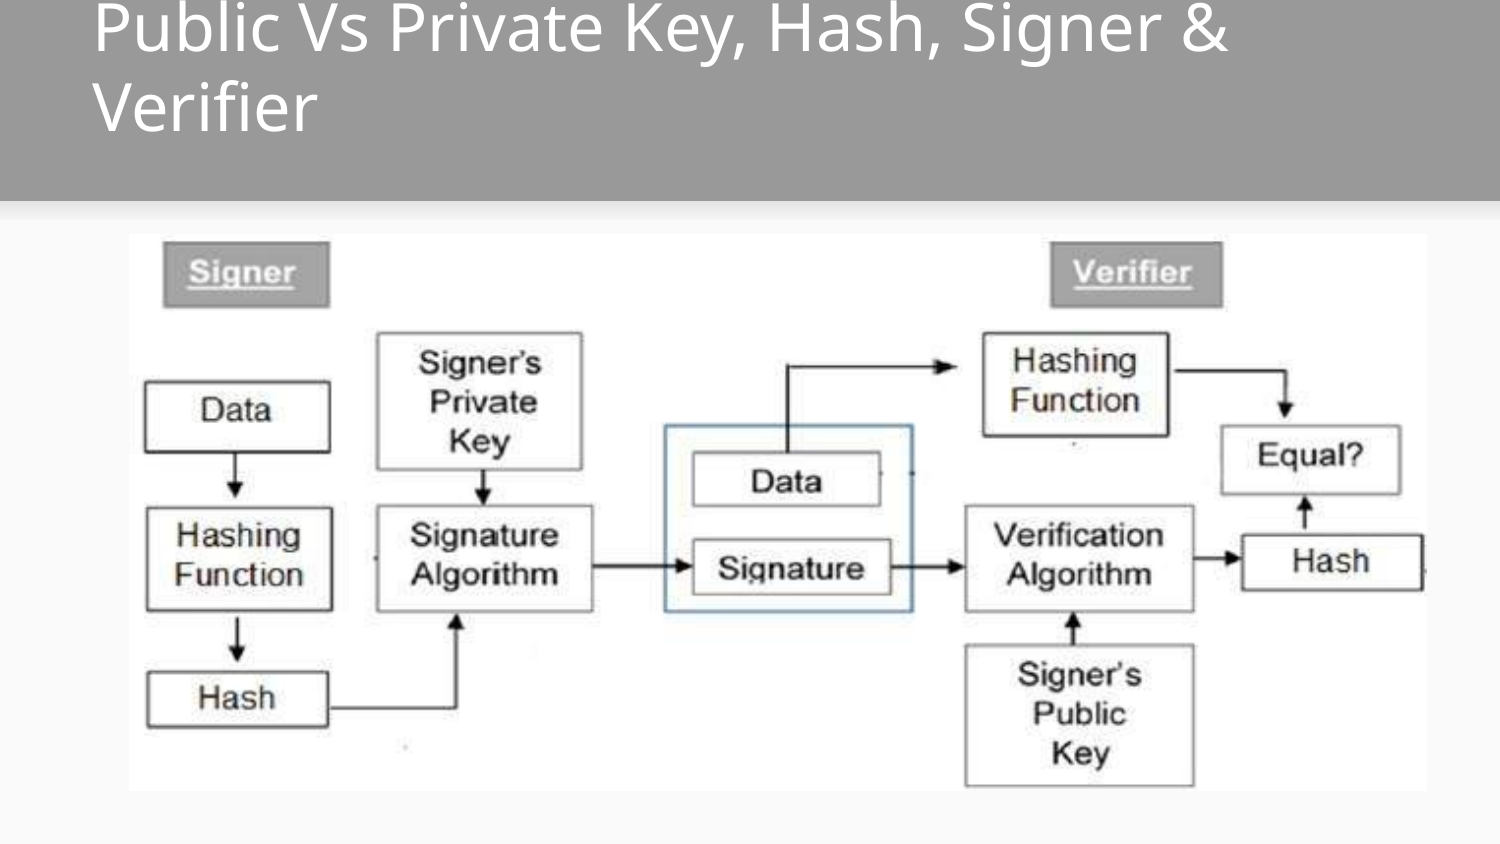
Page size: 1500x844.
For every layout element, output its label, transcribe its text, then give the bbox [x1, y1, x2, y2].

picture [129, 234, 1427, 791]
title Public Vs Private Key, Hash, Signer & Verifier [77, 33, 1427, 160]
